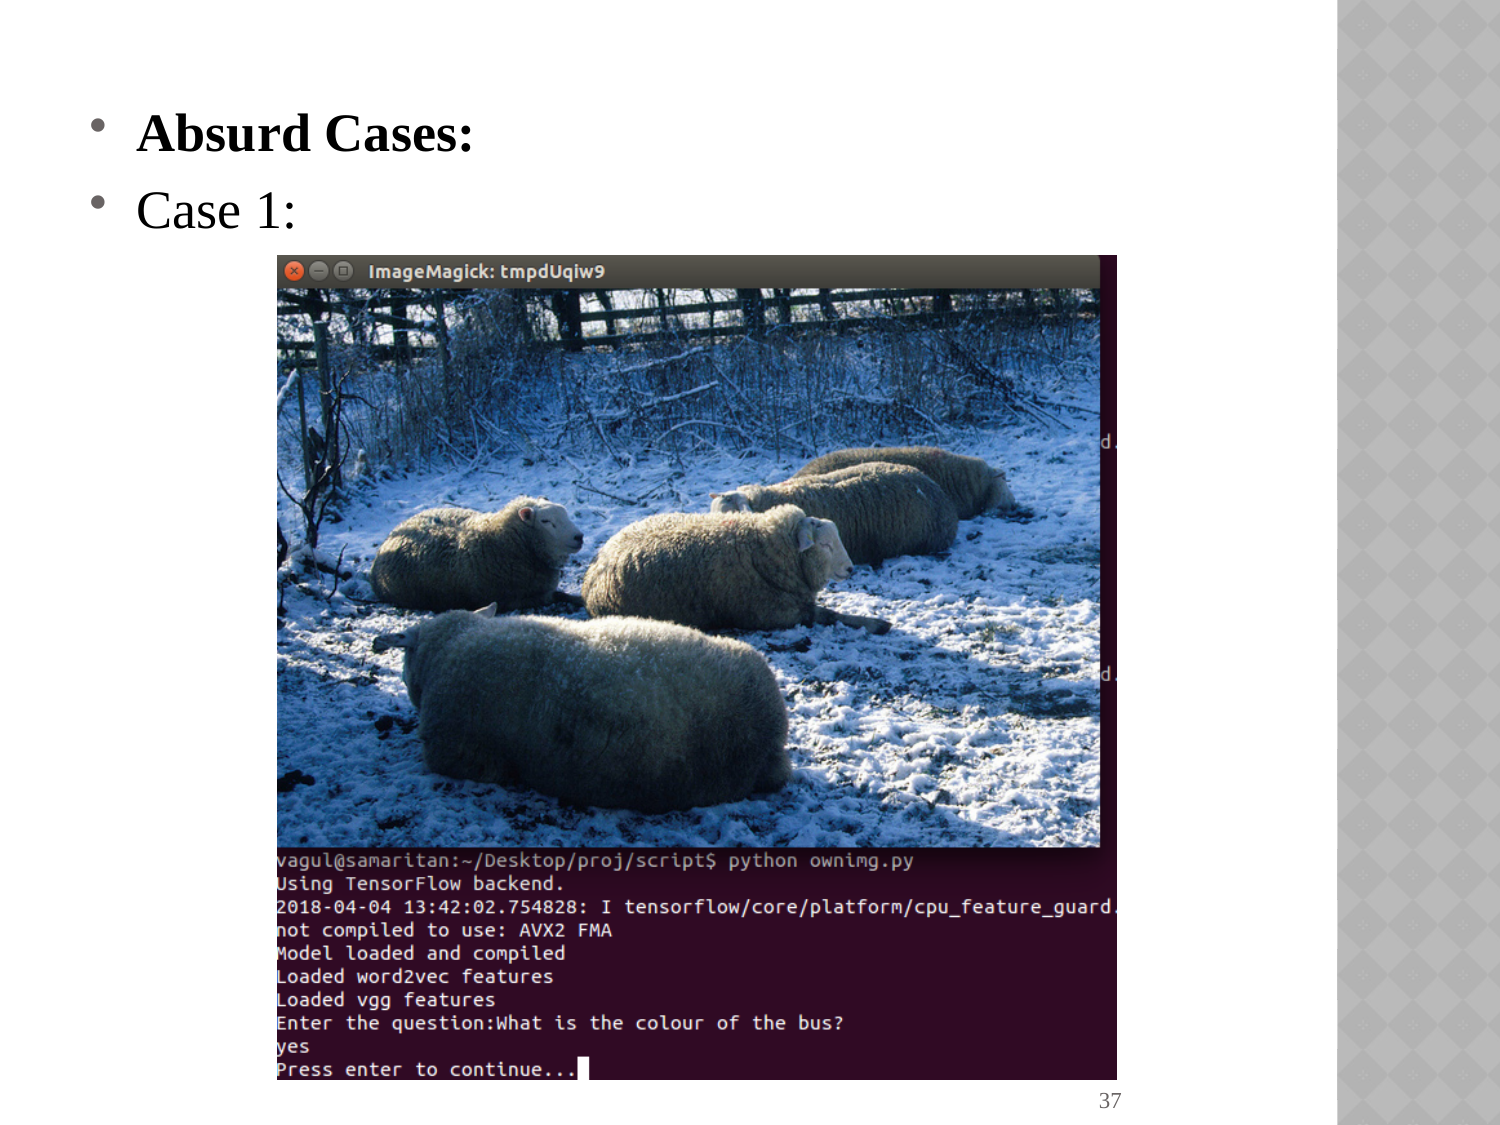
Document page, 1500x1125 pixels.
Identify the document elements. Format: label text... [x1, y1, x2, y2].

list Absurd Cases: Case 1: [76, 90, 1265, 885]
slide_number 37 [1025, 1085, 1122, 1113]
picture [277, 254, 1118, 1080]
